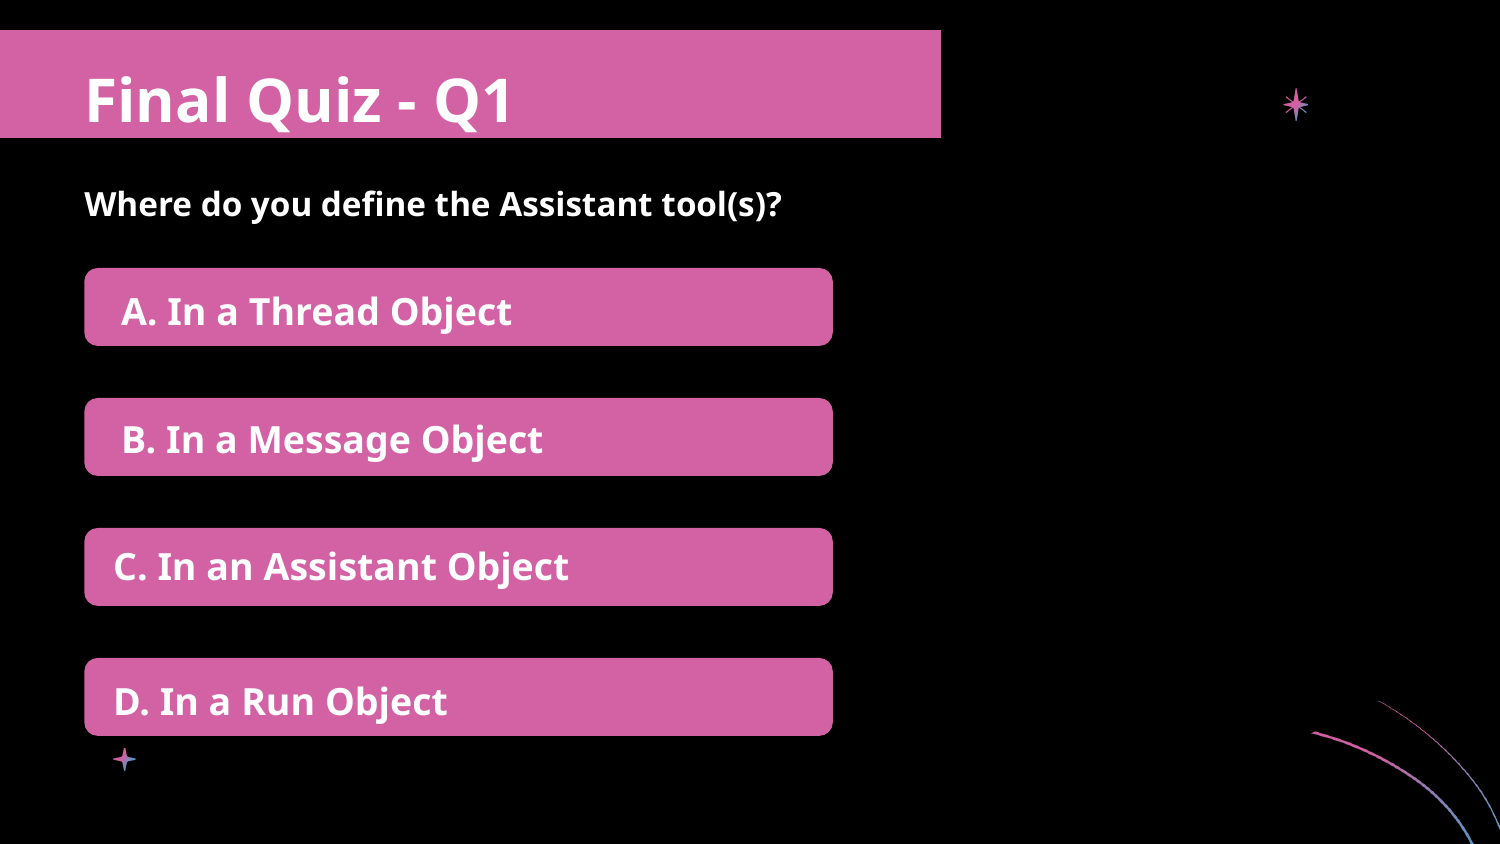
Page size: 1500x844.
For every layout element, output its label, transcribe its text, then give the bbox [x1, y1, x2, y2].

text_box Where do you define the Assistant tool(s)? [84, 177, 1447, 224]
text_box [113, 748, 136, 771]
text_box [84, 648, 834, 737]
text_box [1246, 676, 1500, 844]
text_box [1283, 88, 1309, 121]
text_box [0, 20, 942, 139]
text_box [84, 258, 834, 347]
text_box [84, 388, 834, 477]
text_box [84, 518, 834, 607]
